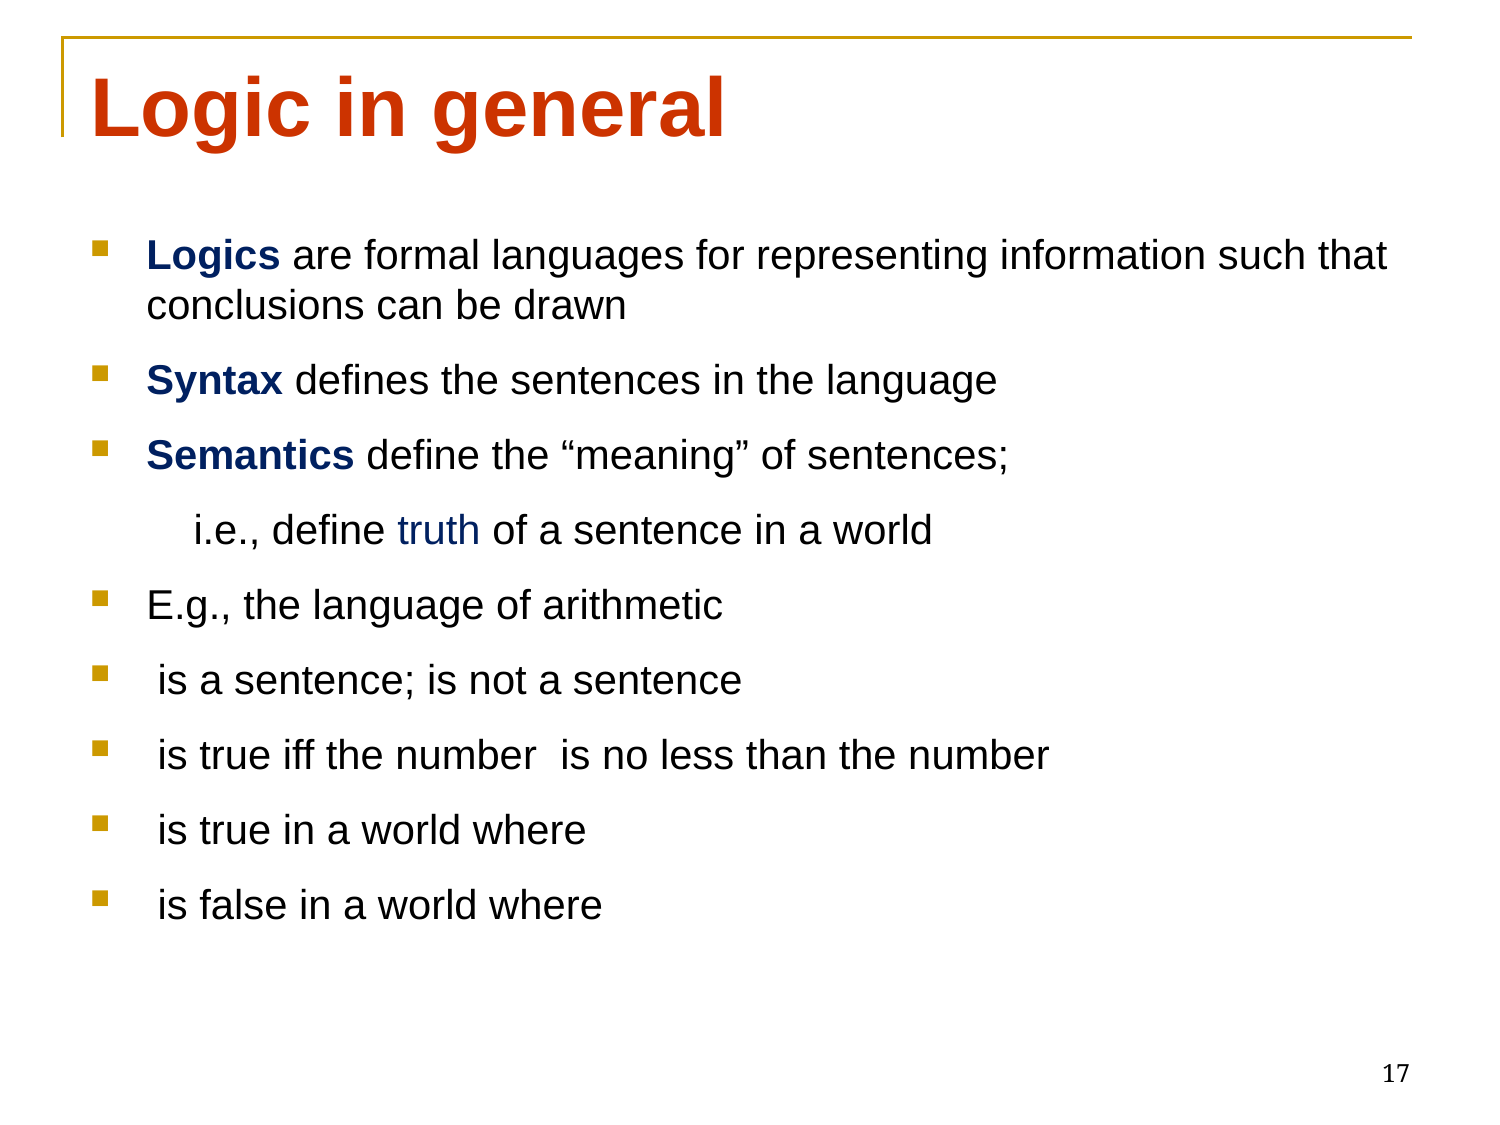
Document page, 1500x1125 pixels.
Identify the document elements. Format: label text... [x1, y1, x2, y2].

slide_number 17 [1074, 1023, 1426, 1100]
title Logic in general [74, 45, 1426, 233]
